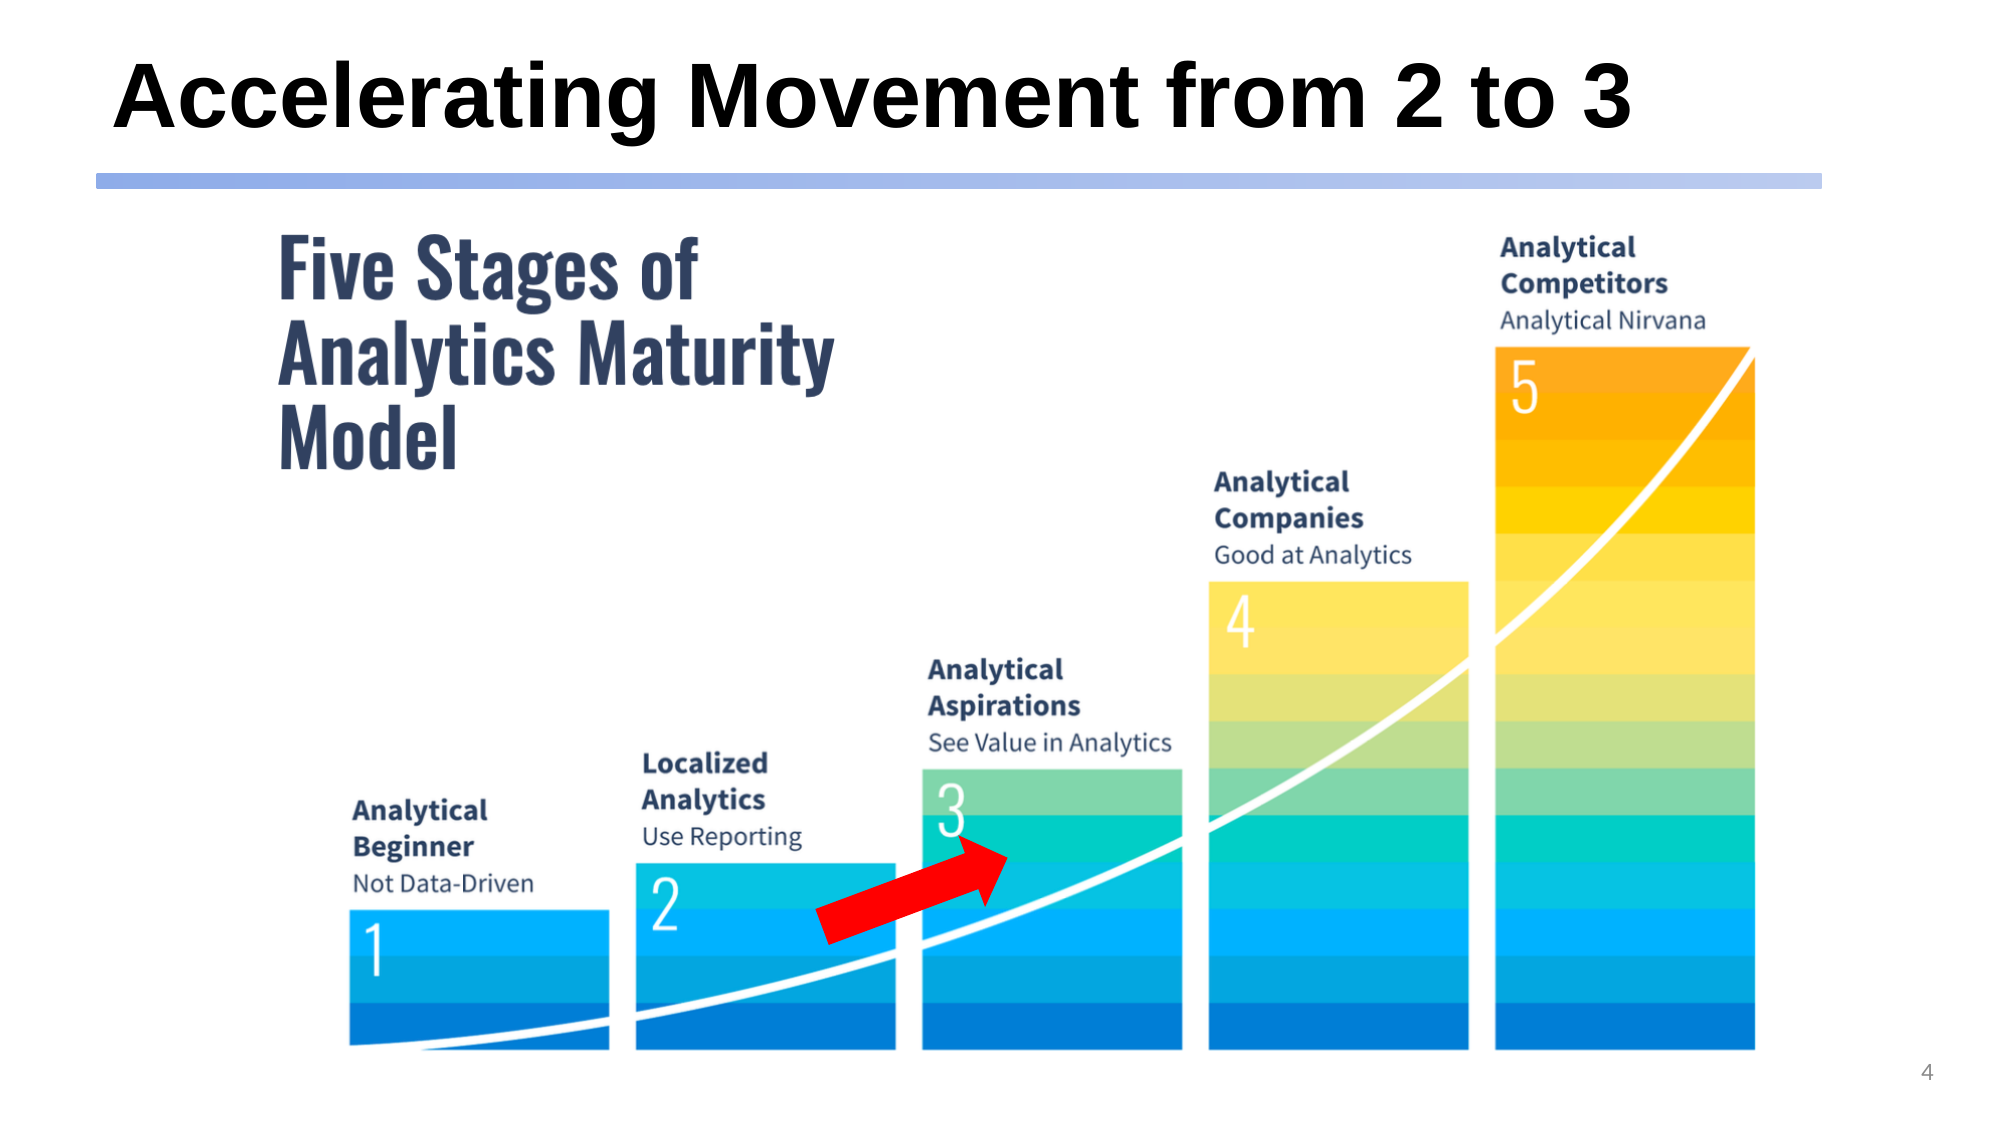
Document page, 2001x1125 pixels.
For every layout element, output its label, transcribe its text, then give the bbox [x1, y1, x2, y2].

picture [271, 221, 1771, 1057]
slide_number 4 [1498, 1040, 1949, 1101]
title Accelerating Movement from 2 to 3 [96, 26, 1822, 169]
